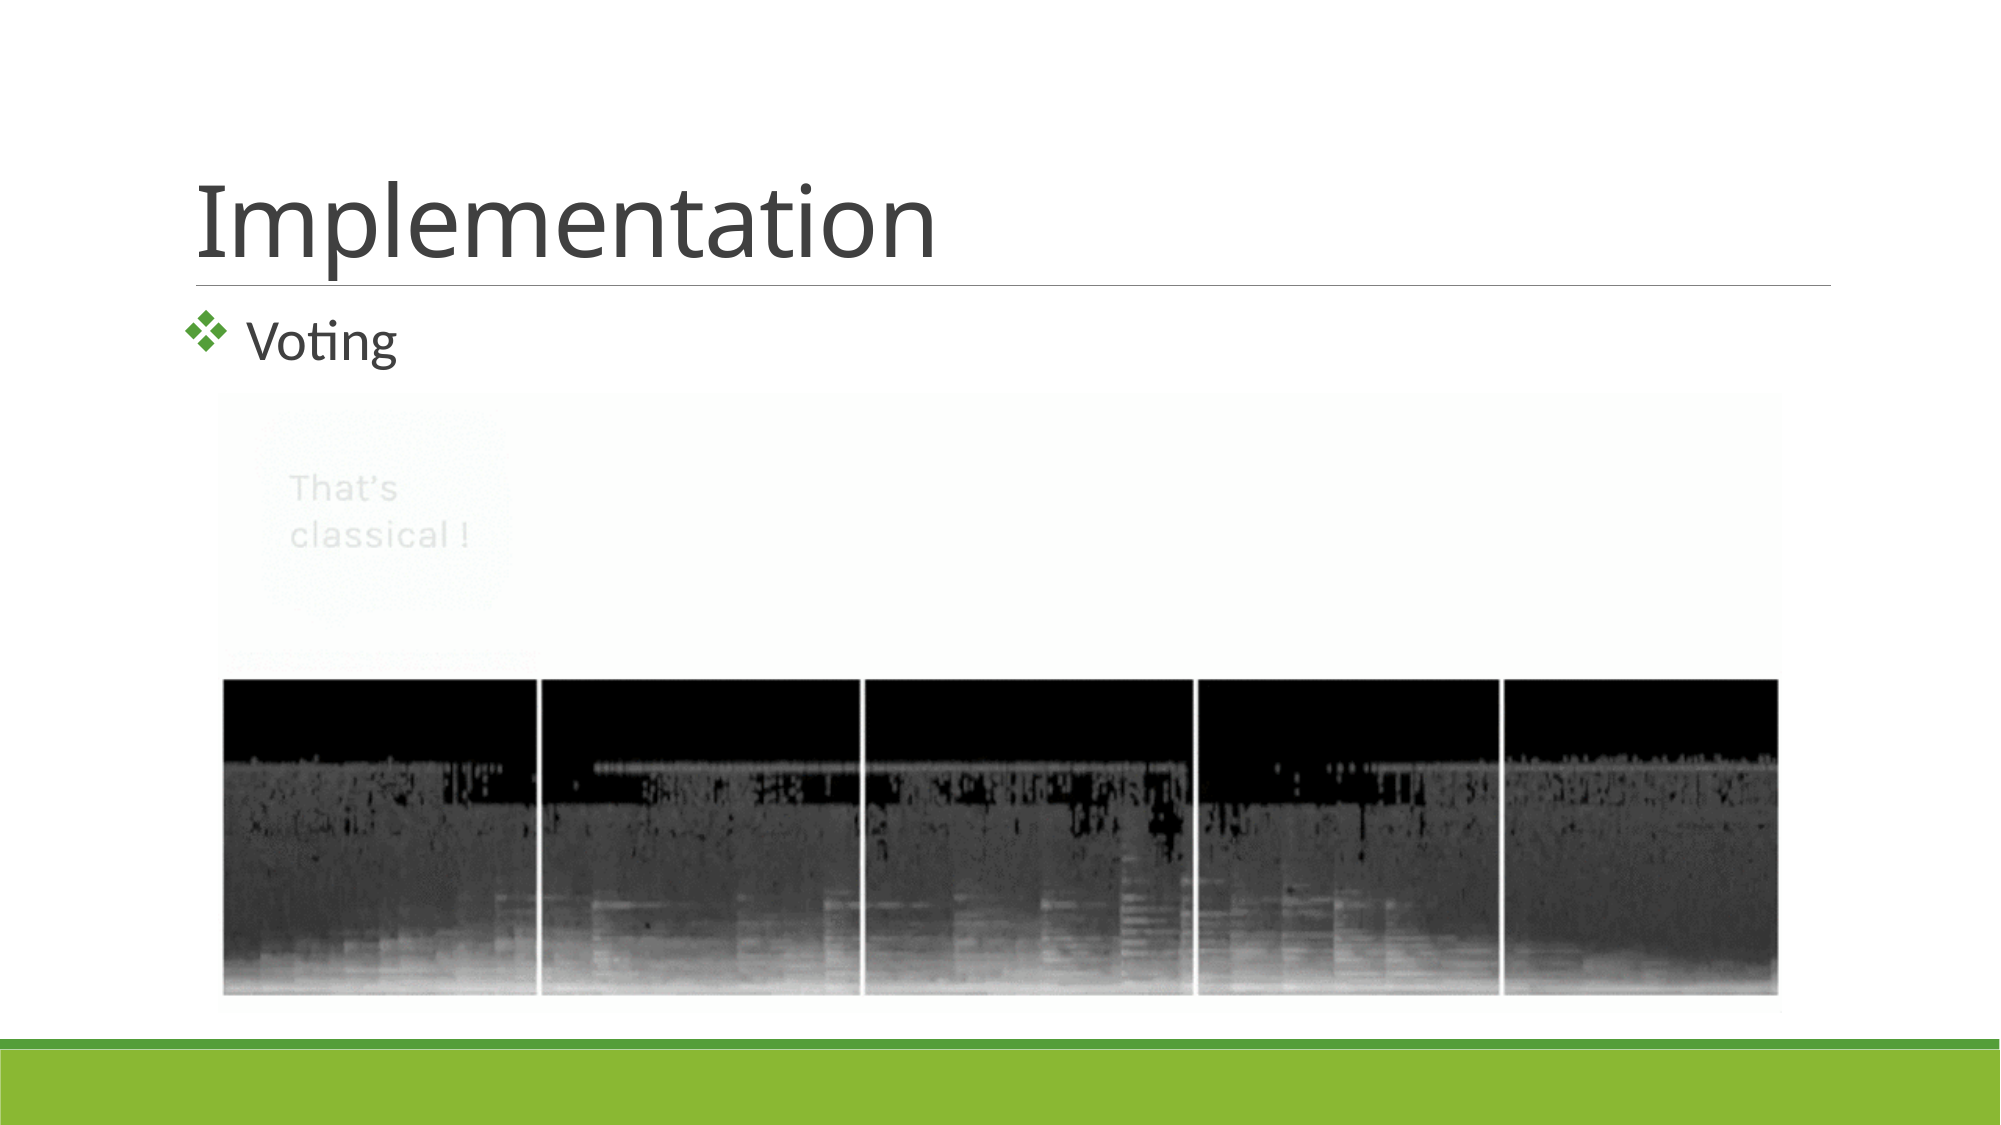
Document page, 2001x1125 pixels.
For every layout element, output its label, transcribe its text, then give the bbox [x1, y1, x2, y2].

title Implementation [180, 47, 1830, 285]
list Voting [180, 302, 1830, 963]
picture [218, 393, 1782, 1014]
